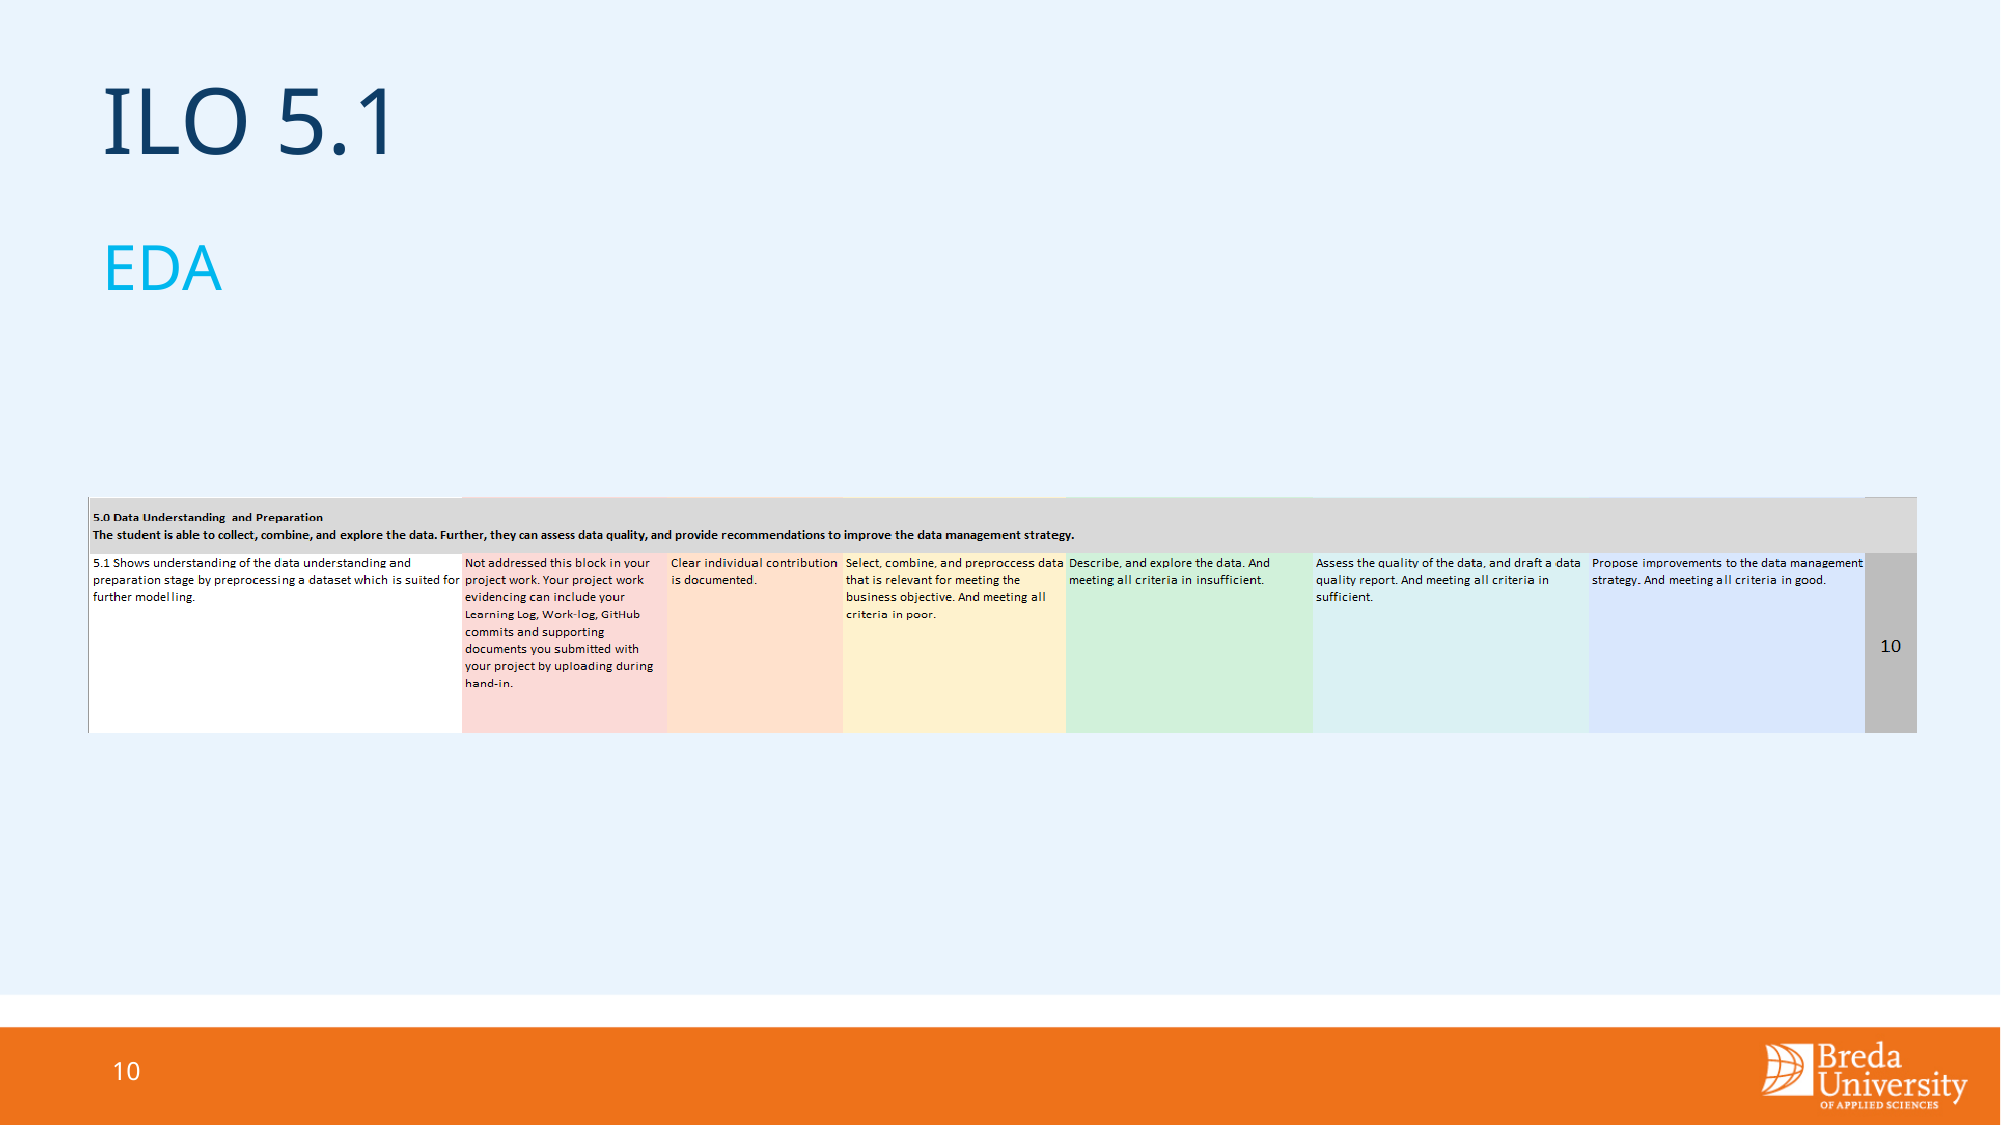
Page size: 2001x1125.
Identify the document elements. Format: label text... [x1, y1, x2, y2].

title ILO 5.1 [88, 67, 1917, 210]
slide_number 10 [97, 1042, 198, 1103]
picture [0, 0, 2001, 1125]
list EDA [88, 229, 1917, 307]
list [88, 497, 1917, 733]
